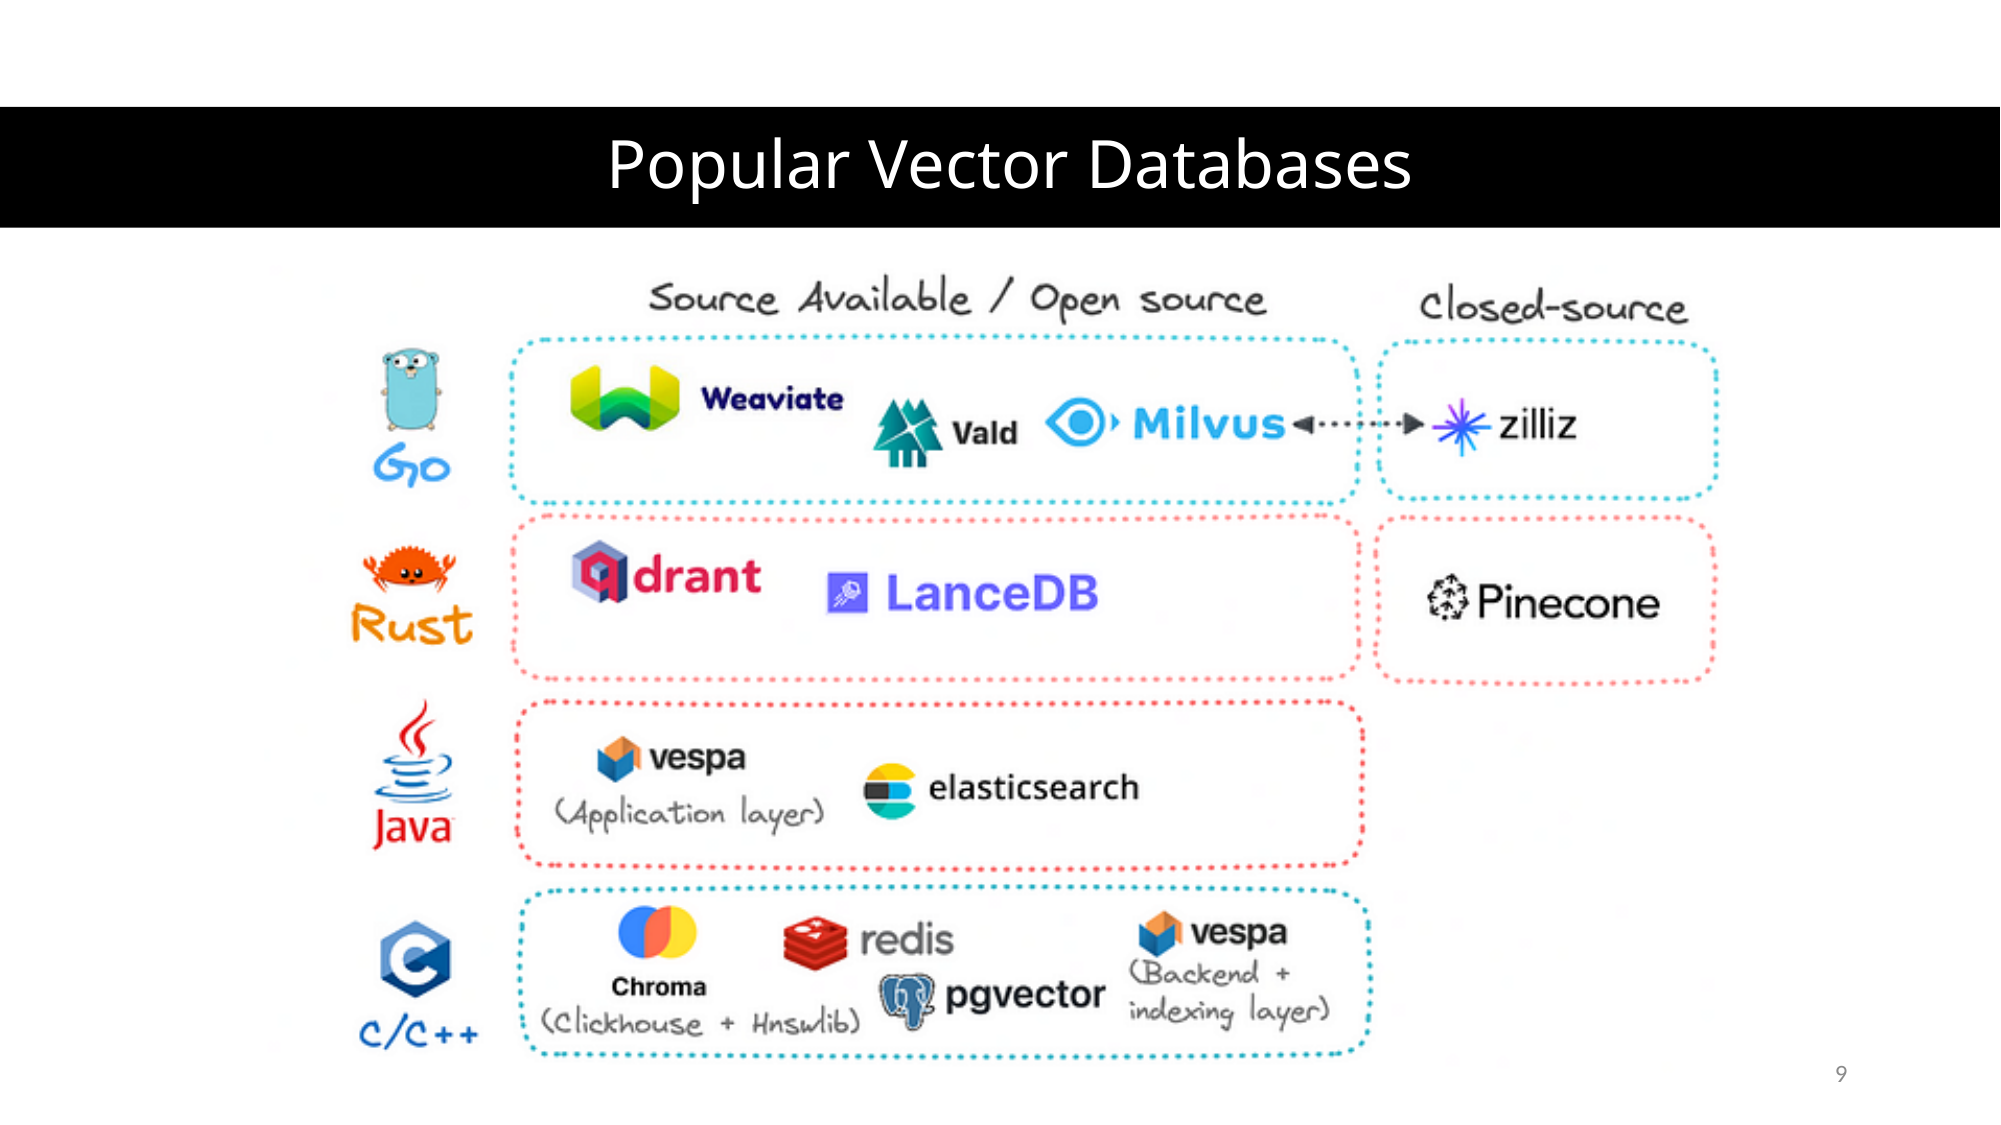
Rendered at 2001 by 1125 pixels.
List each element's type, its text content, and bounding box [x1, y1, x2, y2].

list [264, 265, 1727, 1073]
text_box [0, 106, 2000, 229]
title Popular Vector Databases [91, 105, 1931, 228]
slide_number 9 [1412, 1042, 1863, 1103]
